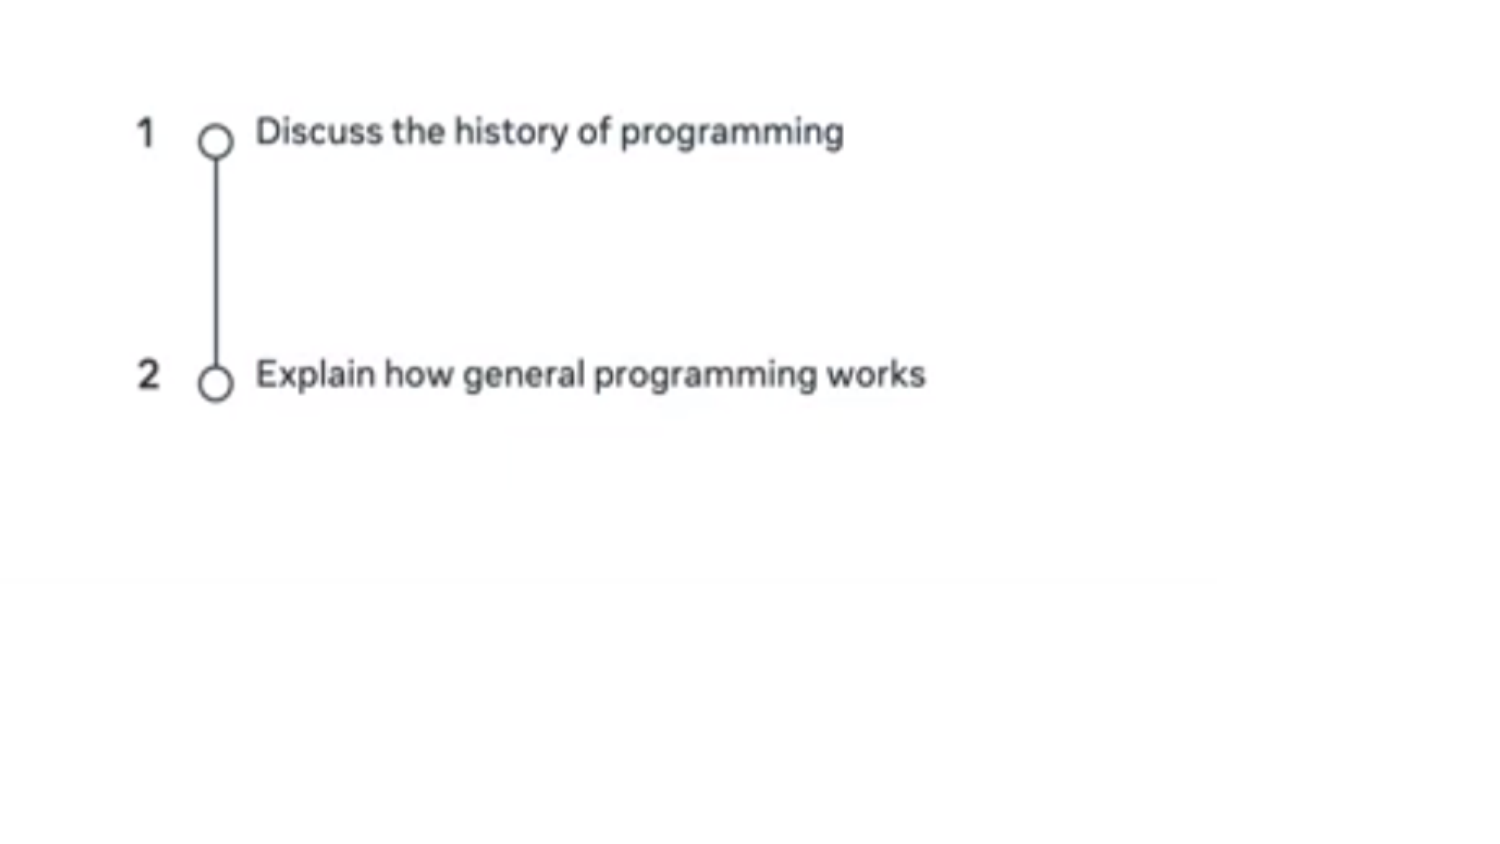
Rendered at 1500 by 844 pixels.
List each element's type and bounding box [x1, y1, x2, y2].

picture [0, 0, 1217, 585]
